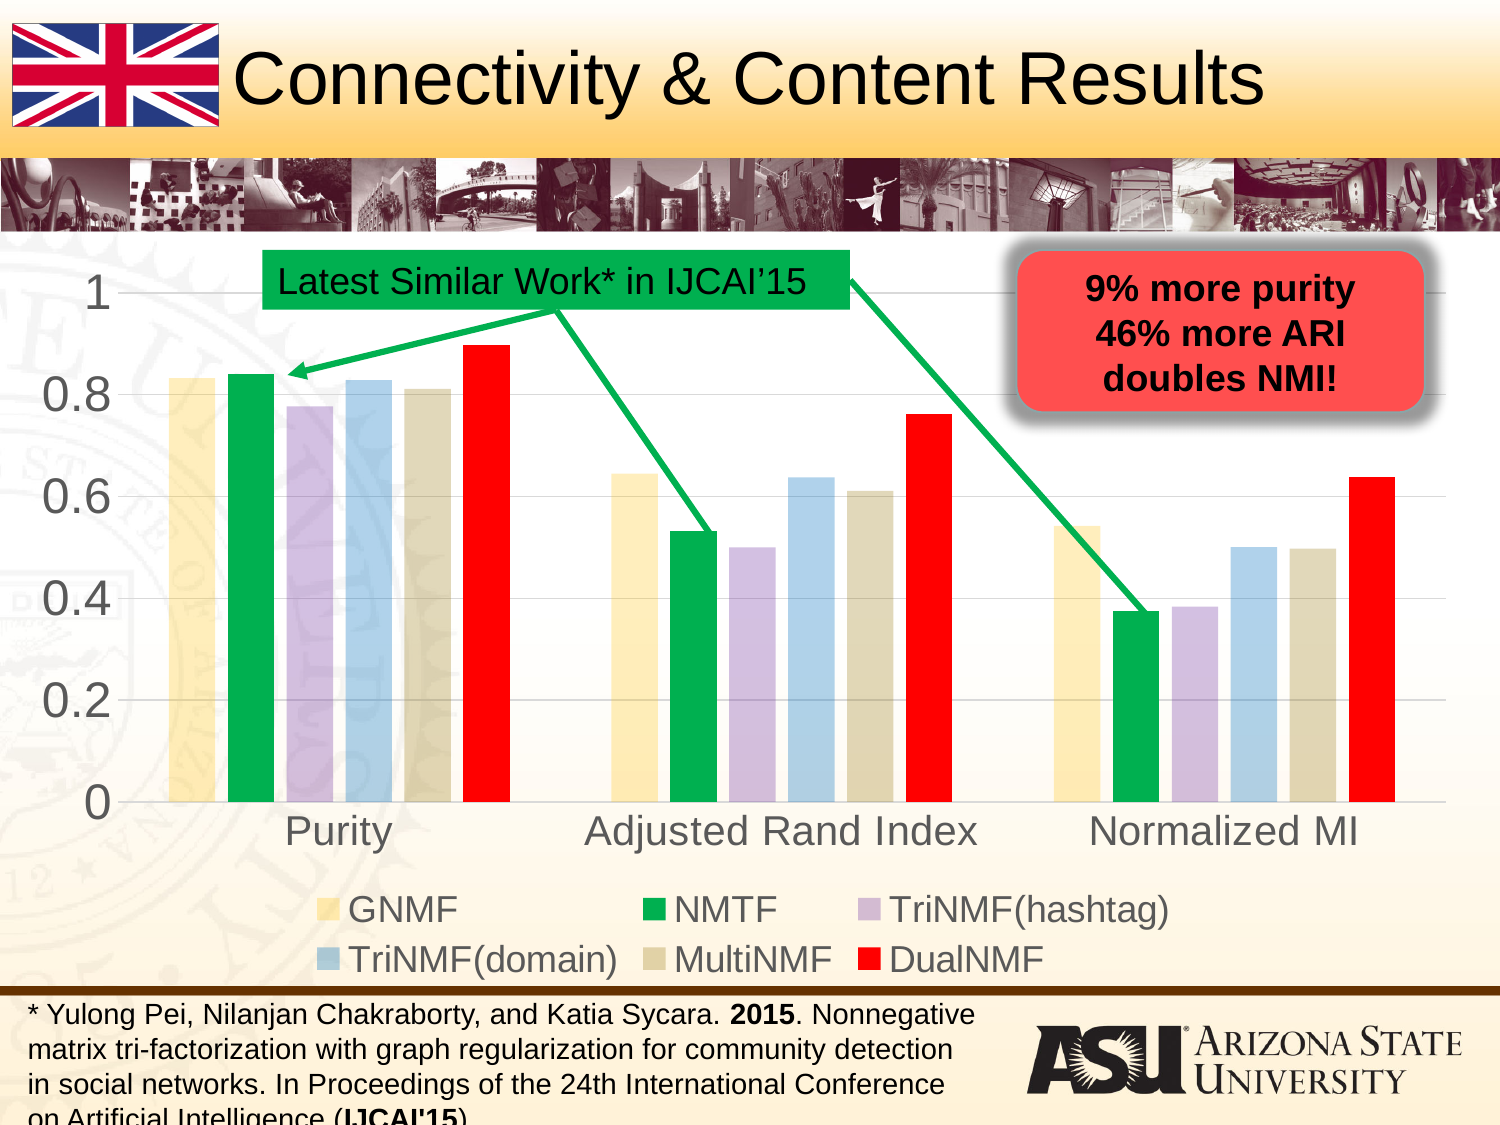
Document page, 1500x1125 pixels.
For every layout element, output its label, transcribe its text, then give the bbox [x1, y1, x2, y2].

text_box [287, 310, 557, 375]
chart [12, 249, 1475, 988]
footer * Yulong Pei, Nilanjan Chakraborty, and Katia Sycara. 2015. Nonnegative matrix tri-factorization with graph regularization for community detection in social networks. In Proceedings of the 24th International Conference on Artificial Intelligence (IJCAI'15). [12, 988, 1000, 1125]
title Connectivity & Content Results [75, 0, 1425, 150]
picture [0, 0, 1500, 1125]
